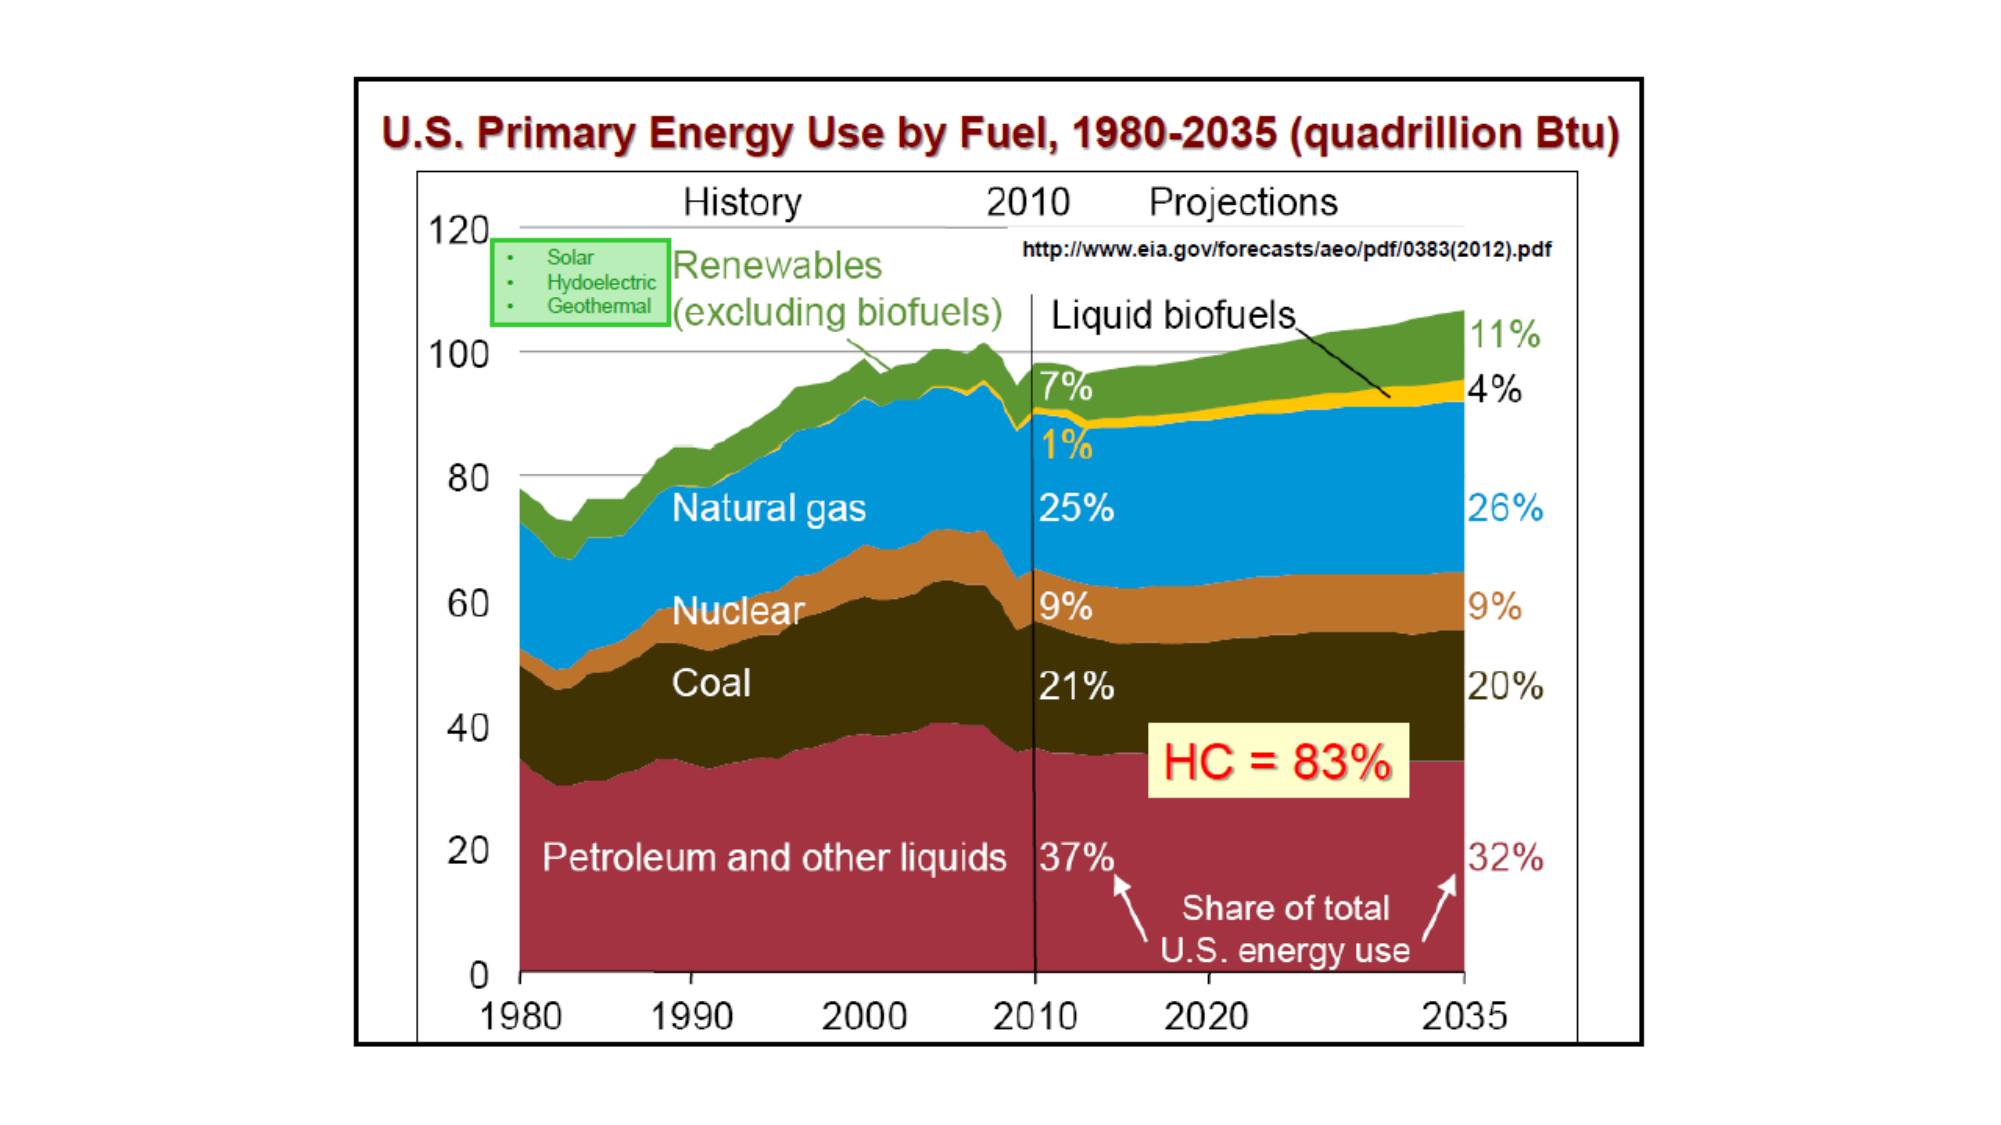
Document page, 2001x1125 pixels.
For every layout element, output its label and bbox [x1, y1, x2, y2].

picture [351, 74, 1649, 1050]
